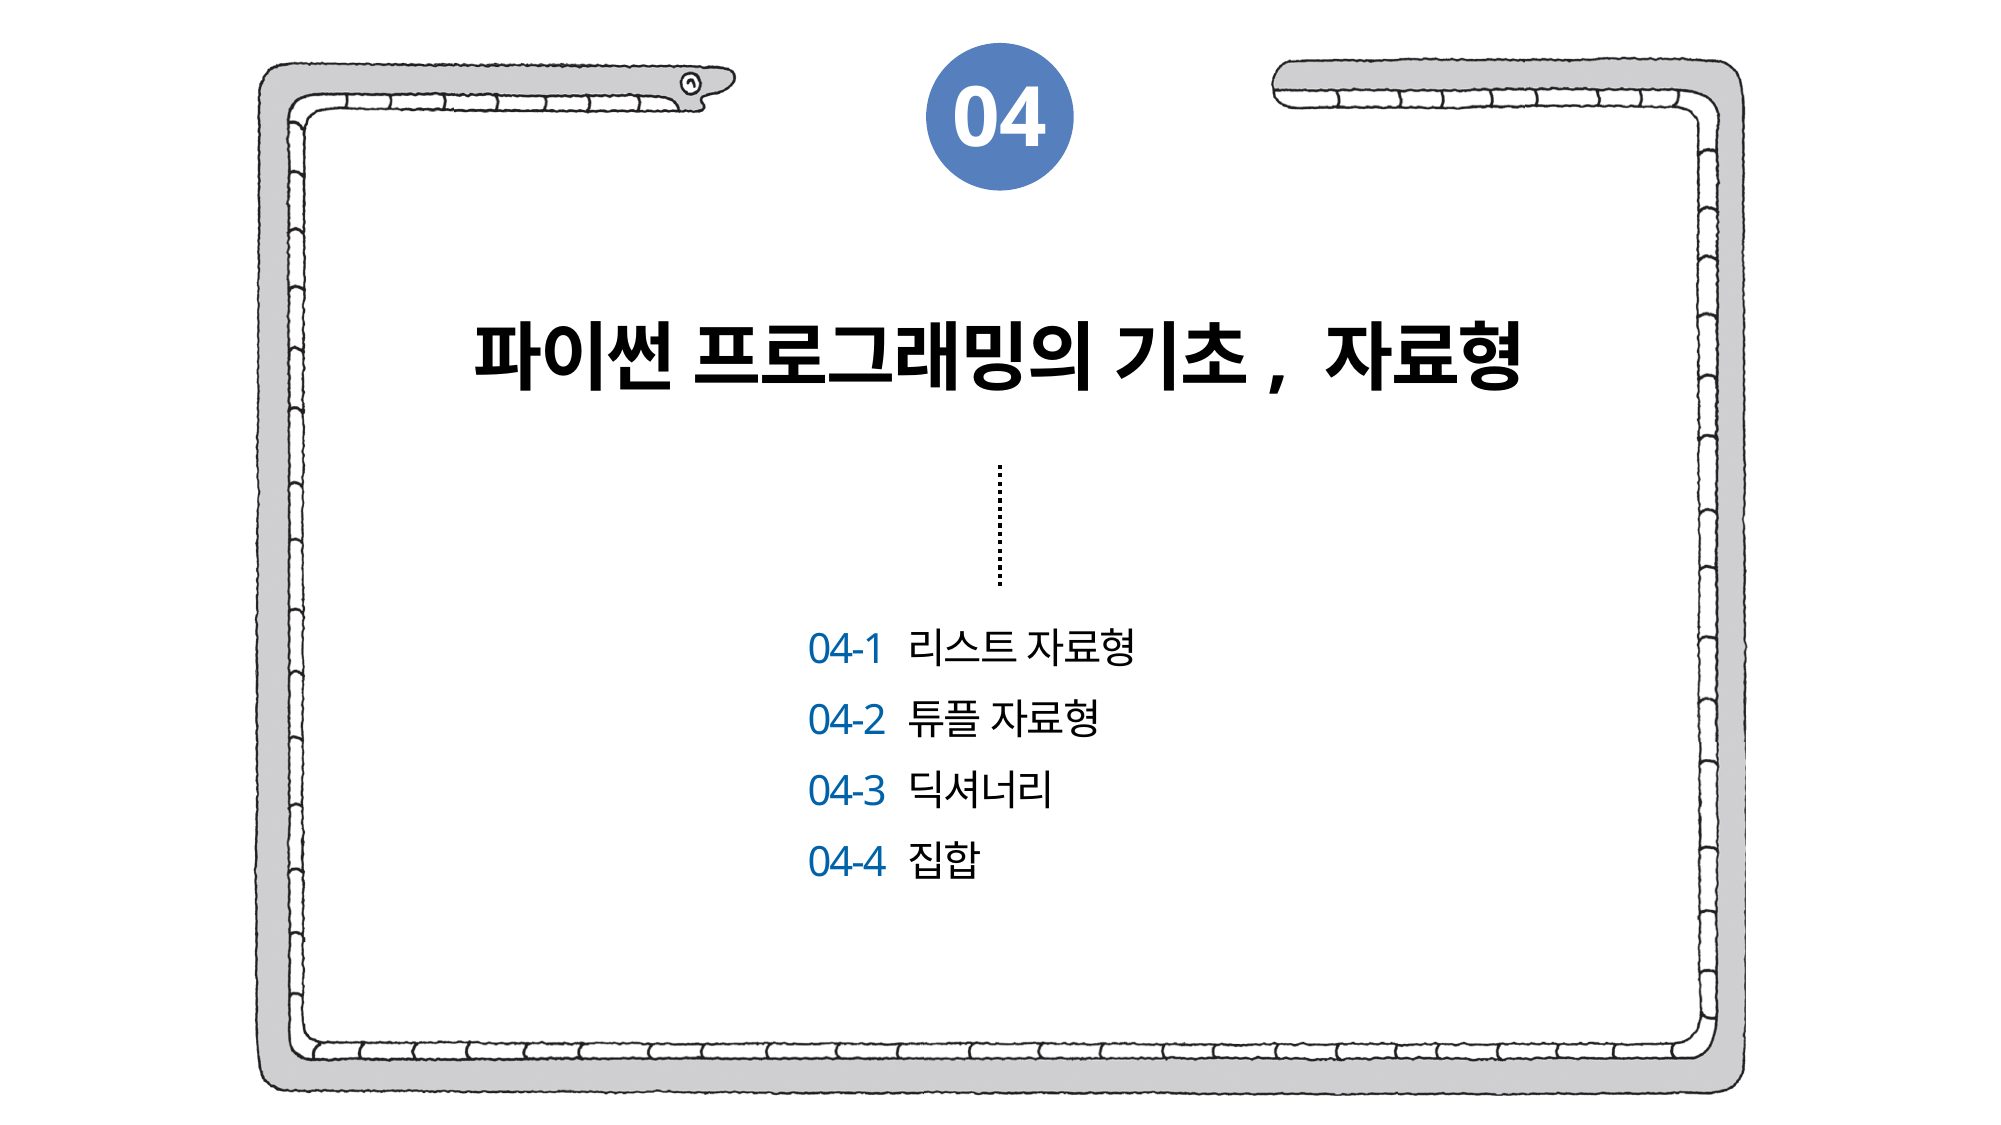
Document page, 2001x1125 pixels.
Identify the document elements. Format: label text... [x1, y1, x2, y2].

list 파이썬 프로그래밍의 기초, 자료형 [401, 279, 1599, 442]
list 04-1 리스트 자료형 04-2 튜플 자료형 04-3 딕셔너리 04-4 집합 [792, 614, 1425, 991]
list 04 [891, 67, 1109, 158]
picture [250, 55, 1750, 1096]
